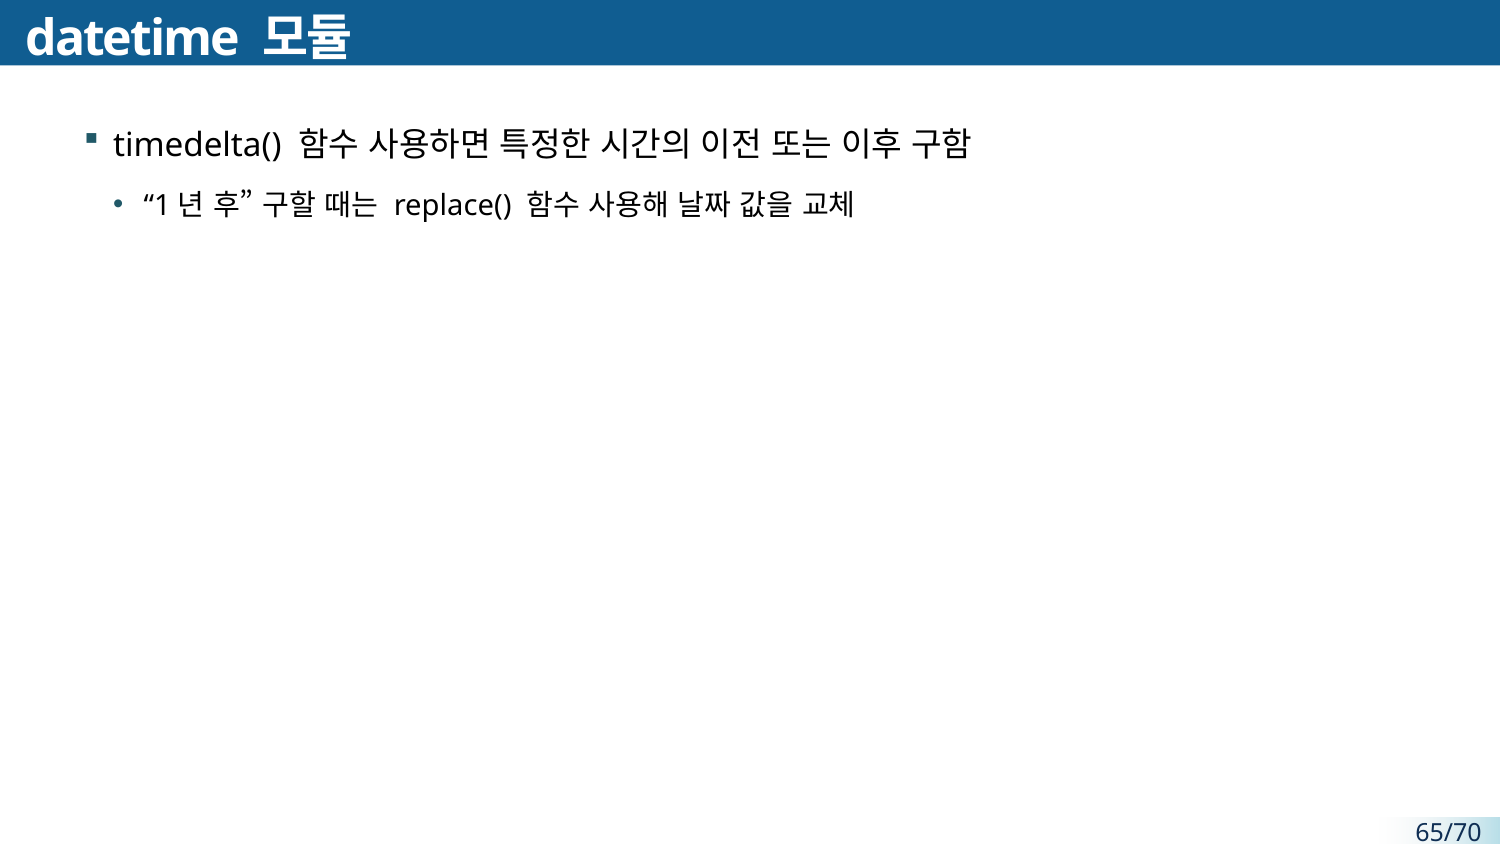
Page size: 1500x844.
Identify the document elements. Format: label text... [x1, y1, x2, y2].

list timedelta() 함수 사용하면 특정한 시간의 이전 또는 이후 구함 “1년 후” 구할 때는 replace() 함수 사용해 날짜 값을 교체 [10, 95, 1481, 793]
title datetime 모듈 [10, 6, 1288, 65]
